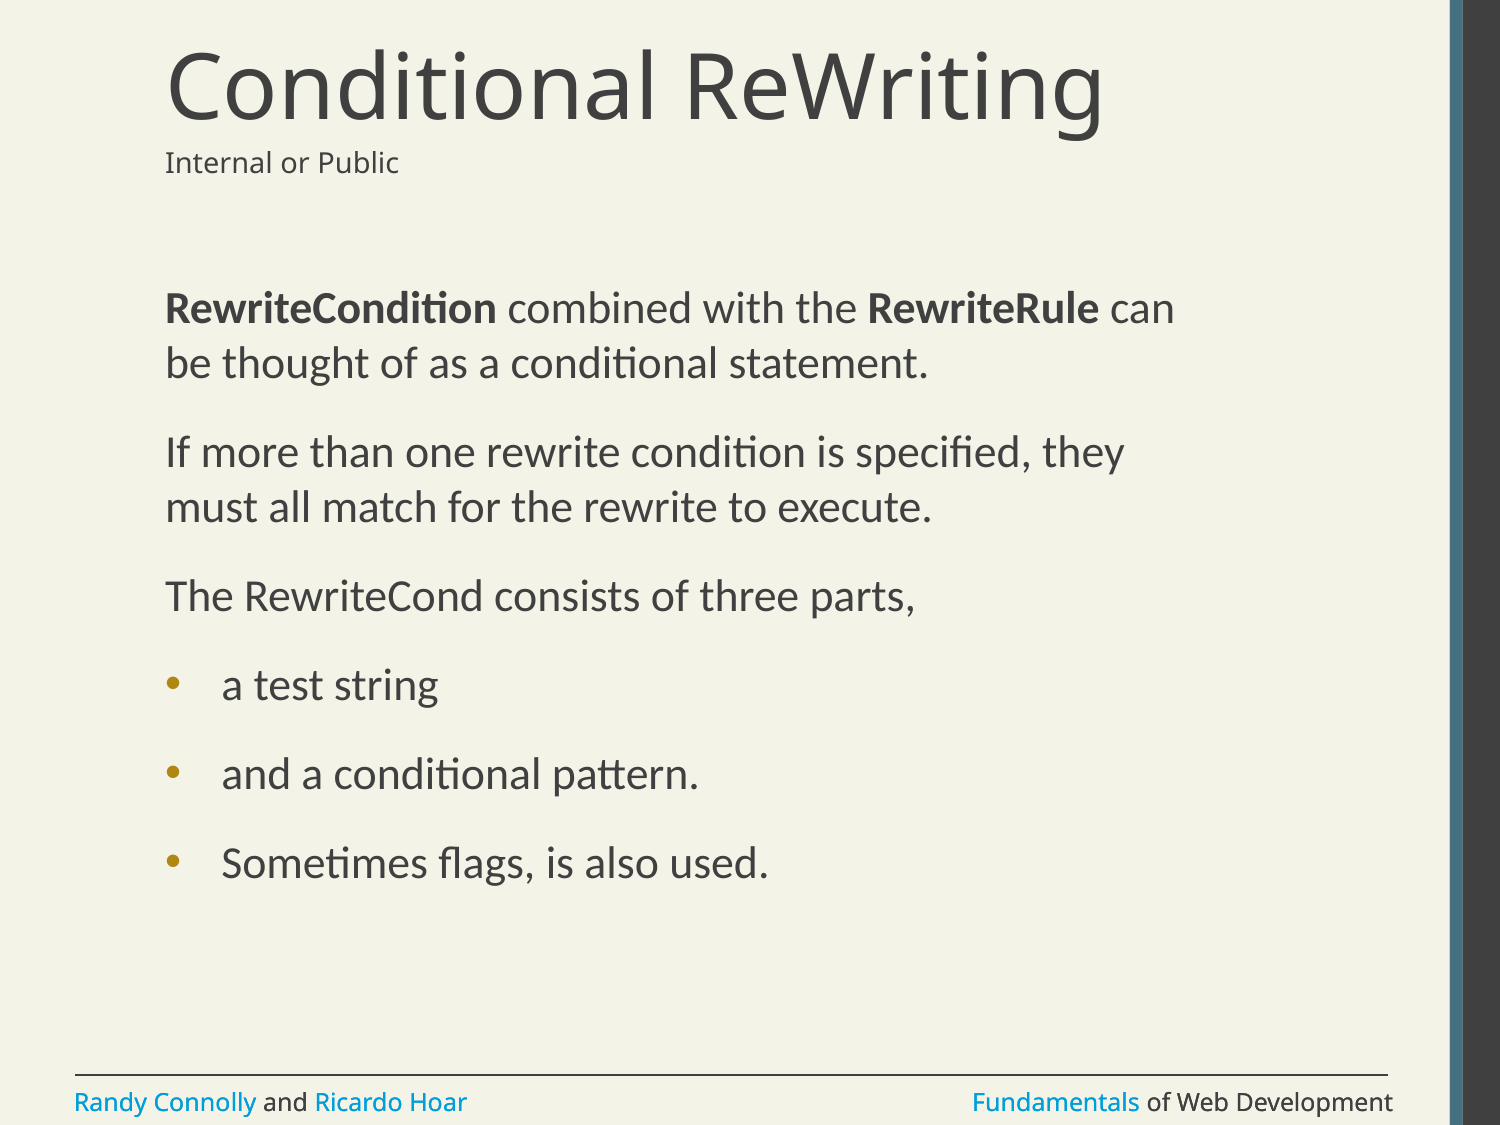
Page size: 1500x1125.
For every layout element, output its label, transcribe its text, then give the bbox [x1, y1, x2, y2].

list Internal or Public [150, 137, 1200, 188]
title Conditional ReWriting [150, 20, 1425, 188]
list RewriteCondition combined with the RewriteRule can be thought of as a conditional statement. If more than one rewrite condition is specified, they must all match for the rewrite to execute. The RewriteCond consists of three parts, a test string and a conditional pattern. Sometimes flags, is also used. [150, 270, 1200, 1013]
